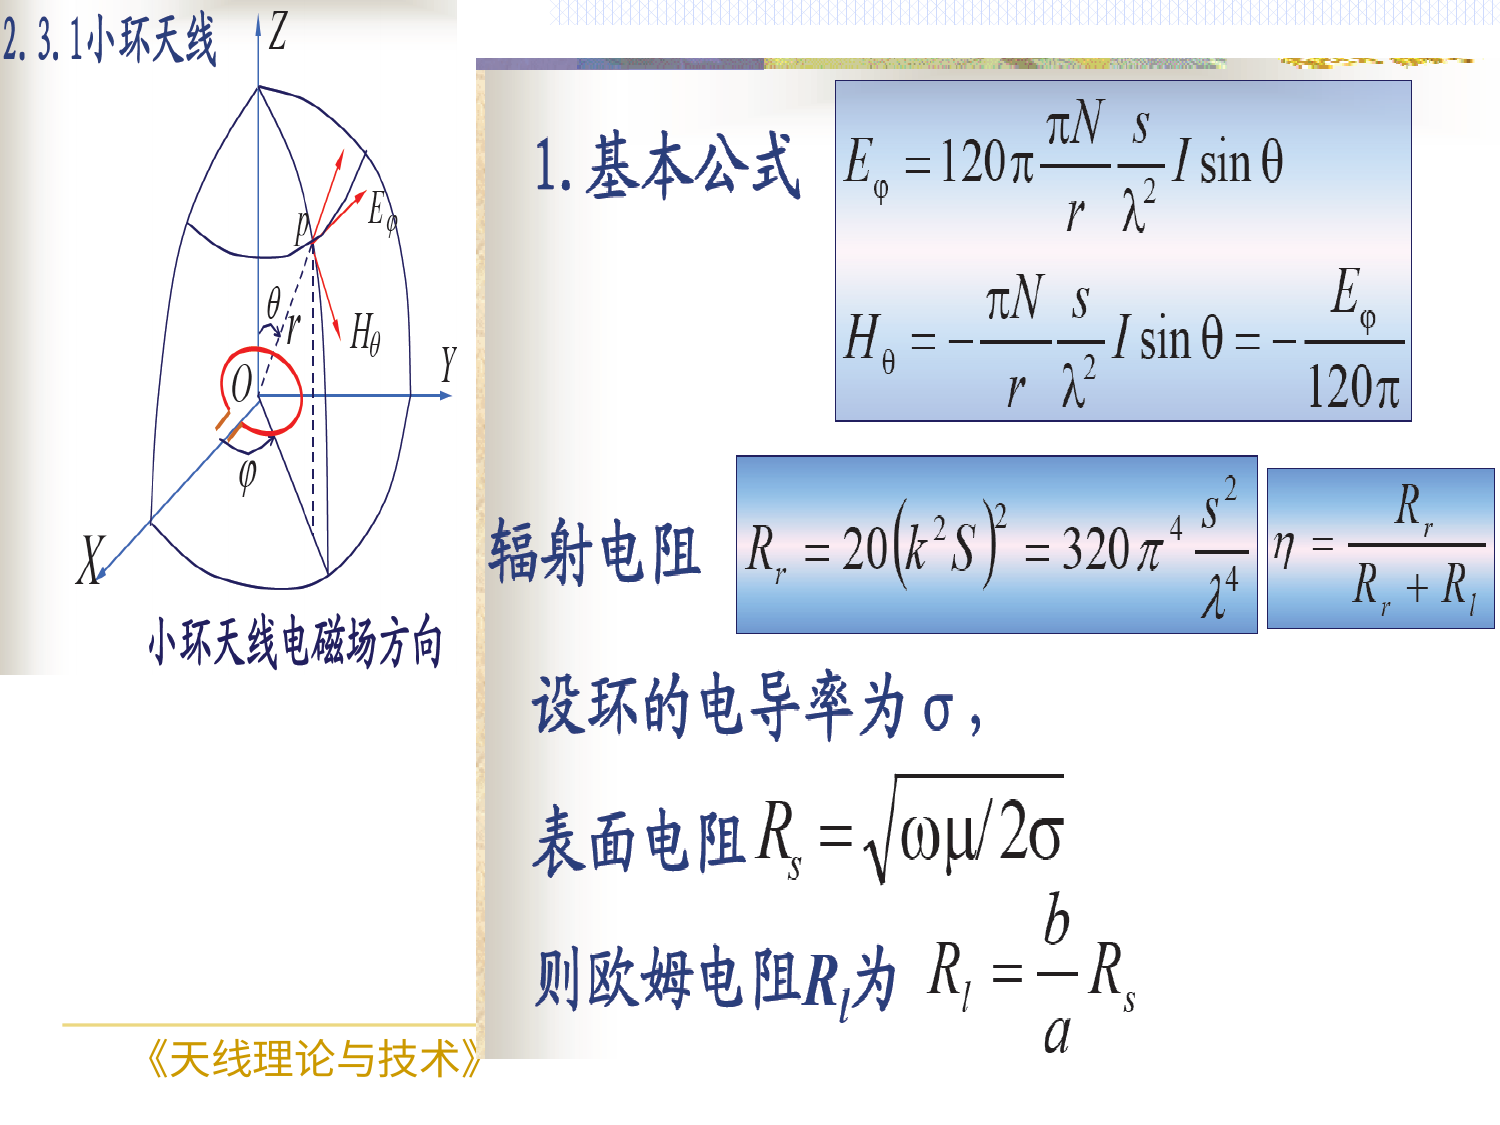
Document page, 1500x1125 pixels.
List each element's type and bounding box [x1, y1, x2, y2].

list [0, 0, 458, 675]
picture [476, 58, 1500, 1059]
